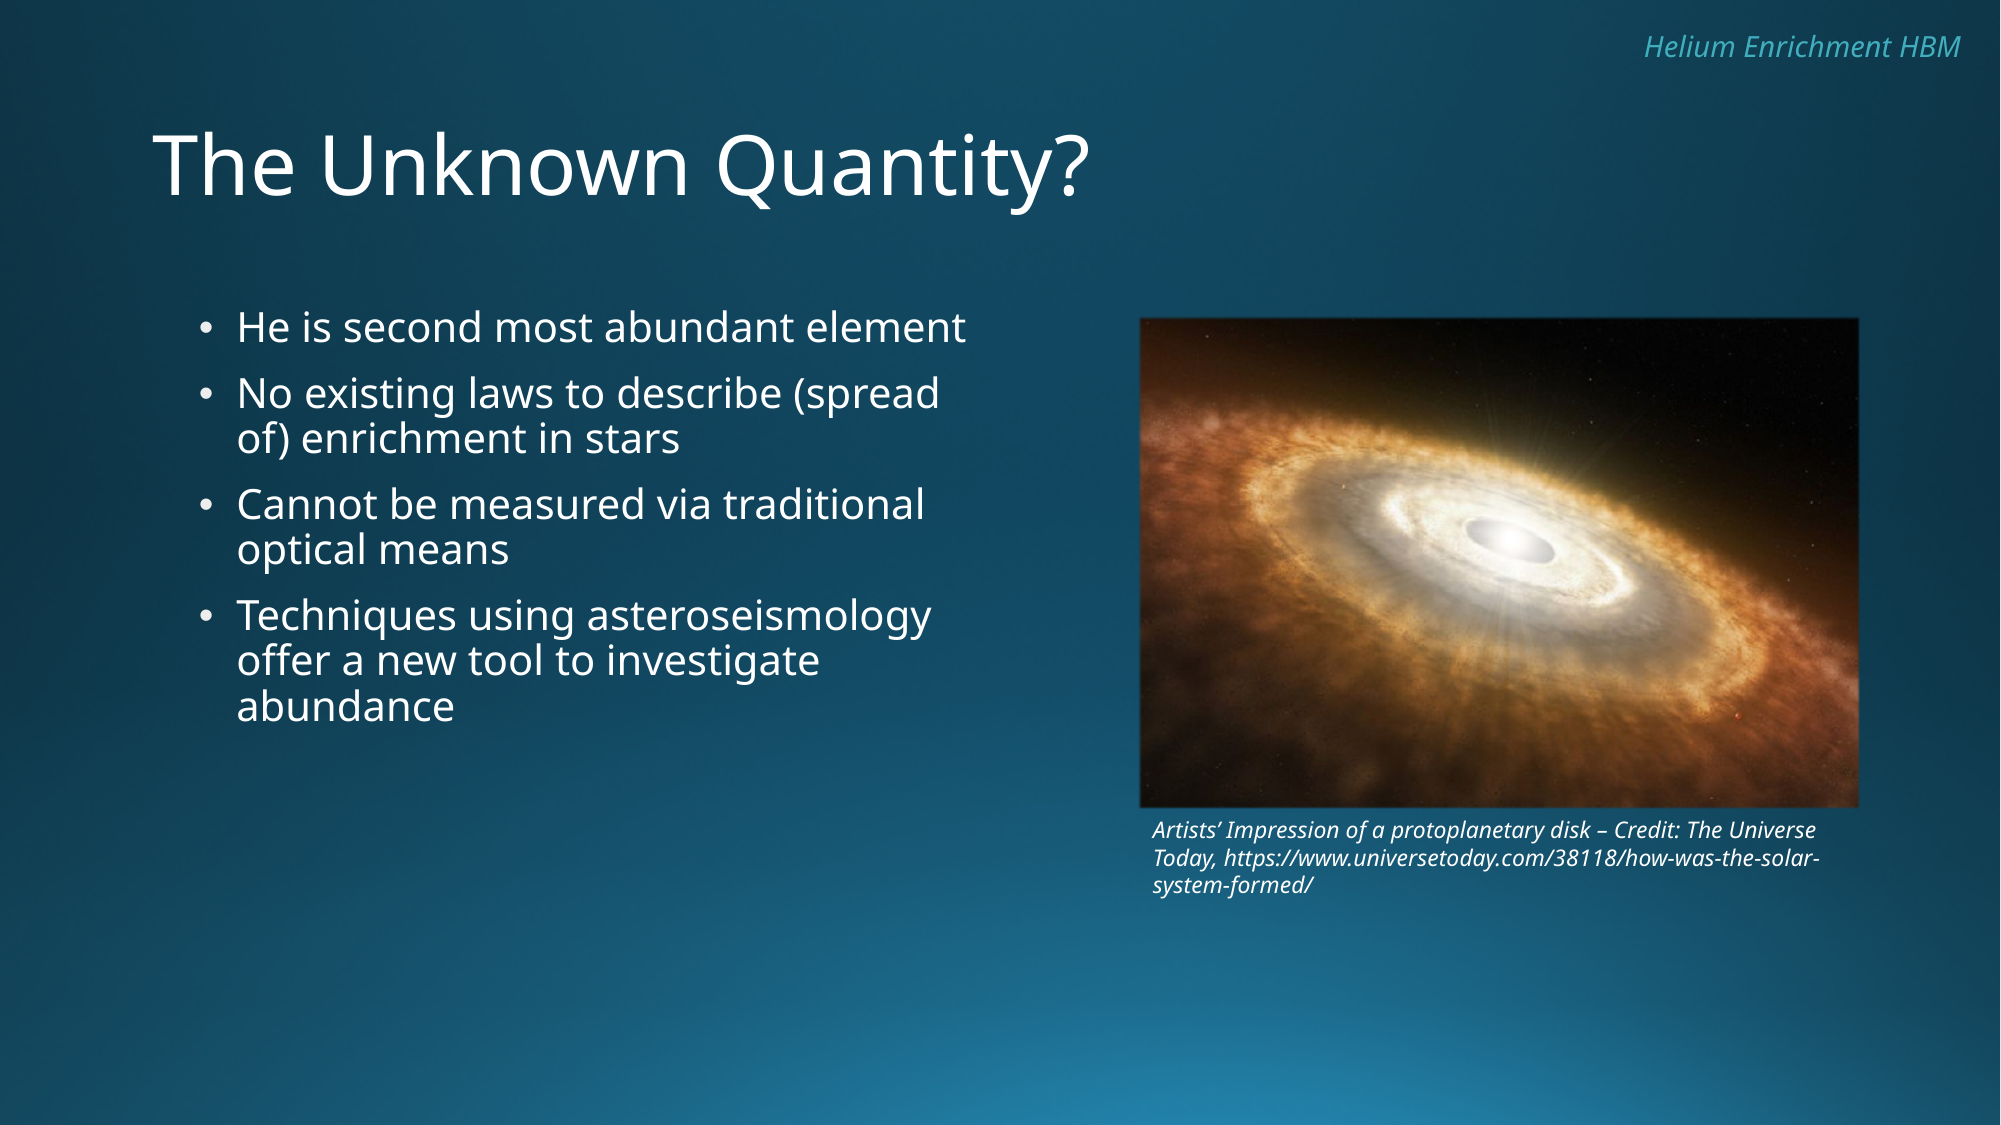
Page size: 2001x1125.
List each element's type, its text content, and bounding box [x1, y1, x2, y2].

picture [0, 0, 2001, 1125]
list He is second most abundant element No existing laws to describe (spread of) enrichment in stars Cannot be measured via traditional optical means Techniques using asteroseismology offer a new tool to investigate abundance [183, 299, 1009, 1014]
text_box Helium Enrichment HBM [1576, 20, 1976, 71]
text_box Artists’ Impression of a protoplanetary disk – Credit: The Universe Today, https://www.universetoday.com/38118/how-was-the-solar-system-formed/ [1138, 809, 1860, 906]
title The Unknown Quantity? [137, 59, 1863, 278]
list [1138, 316, 1860, 809]
